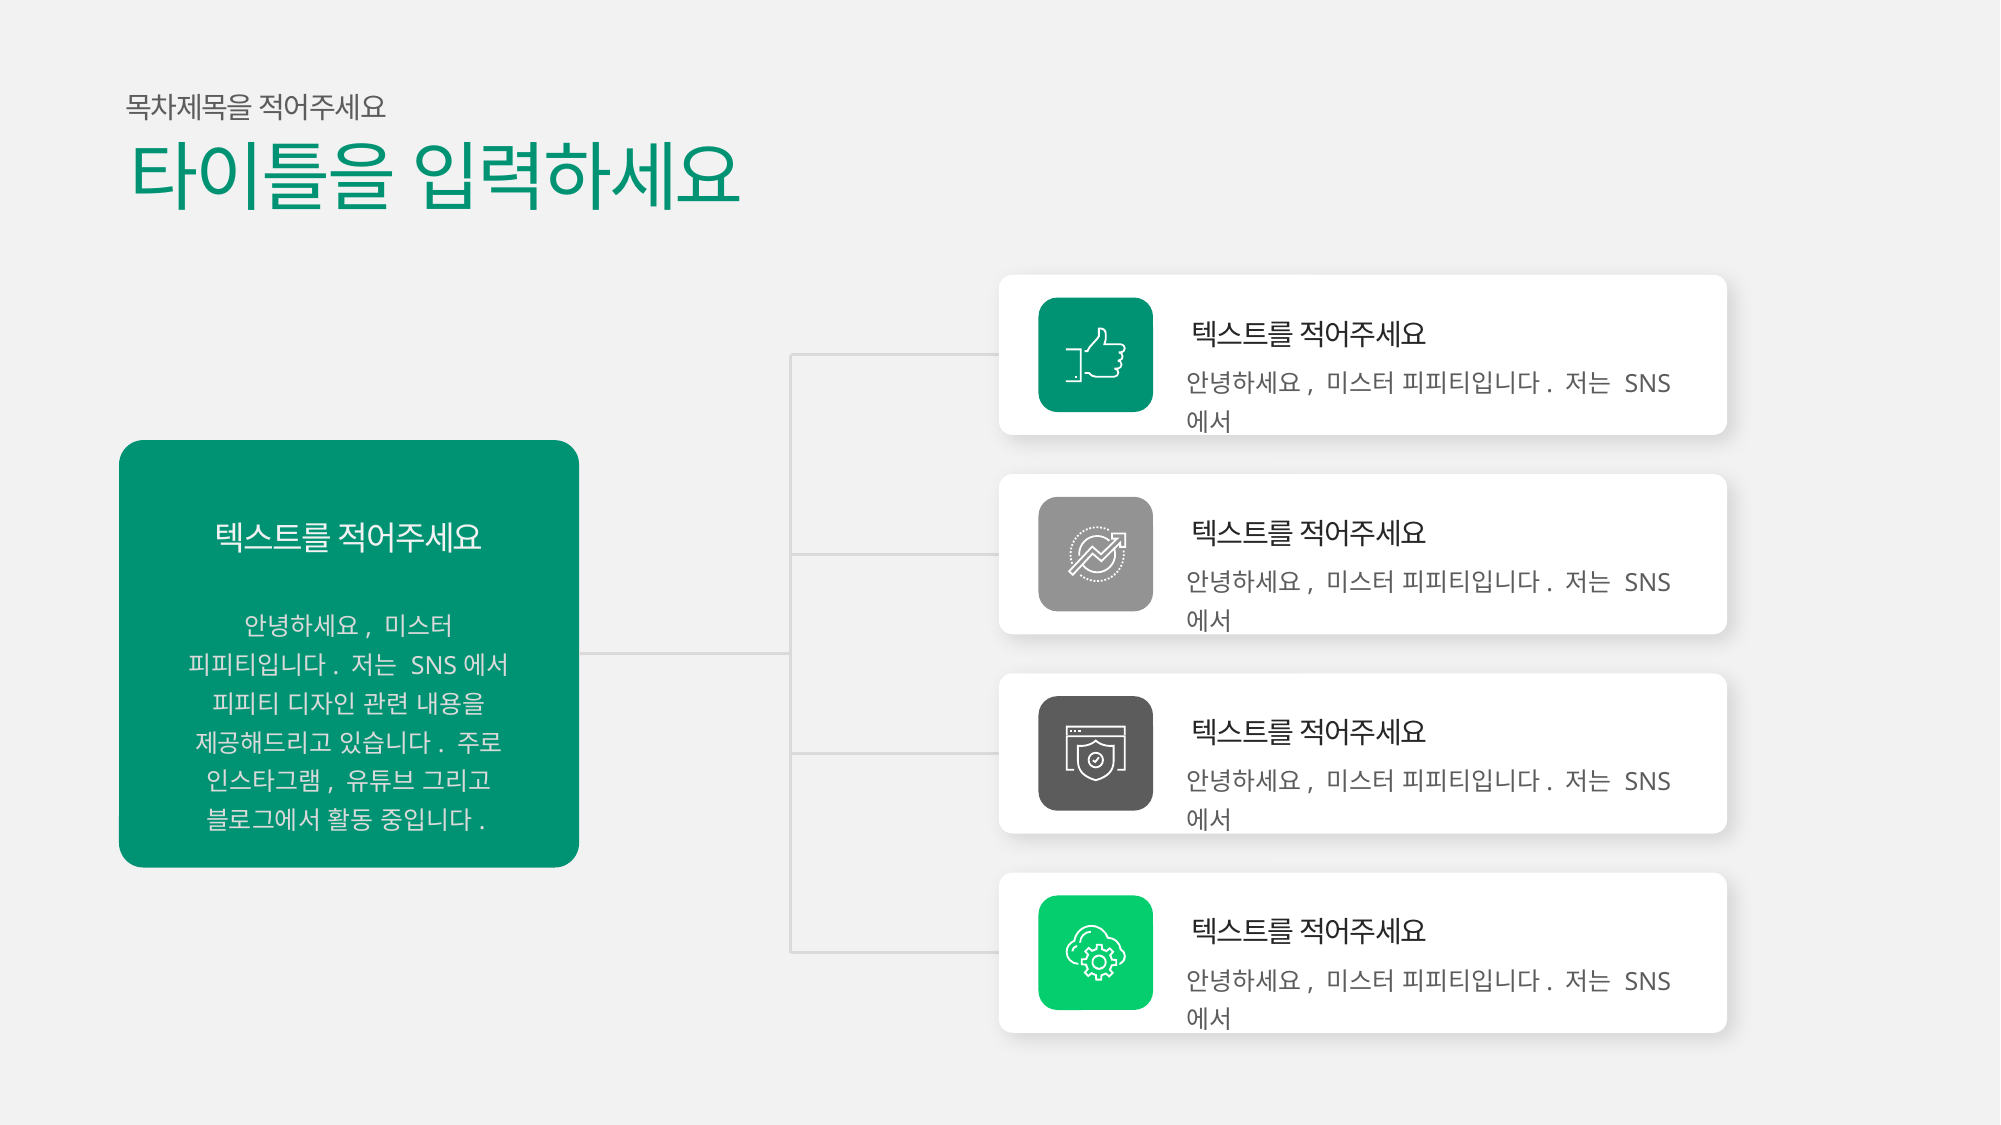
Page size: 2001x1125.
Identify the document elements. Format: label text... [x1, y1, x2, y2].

text_box 텍스트를 적어주세요 [1191, 714, 1429, 750]
text_box [1037, 695, 1155, 812]
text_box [1065, 725, 1126, 782]
text_box [1037, 296, 1155, 414]
text_box 안녕하세요, 미스터 피피티입니다. 저는 SNS에서 [1186, 358, 1676, 437]
text_box 안녕하세요, 미스터 피피티입니다. 저는 SNS에서 피피티 디자인 관련 내용을 제공해드리고 있습니다. 주로 인스타그램, 유튜브 그리고 블로그에서 활동 중입니다. [181, 601, 517, 835]
text_box 텍스트를 적어주세요 [1191, 913, 1429, 949]
text_box [1037, 495, 1155, 613]
text_box 텍스트를 적어주세요 [1191, 515, 1429, 551]
text_box [997, 871, 1729, 1034]
text_box 텍스트를 적어주세요 [1191, 315, 1429, 351]
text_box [1067, 526, 1127, 582]
text_box [1037, 894, 1155, 1012]
text_box 안녕하세요, 미스터 피피티입니다. 저는 SNS에서 [1186, 557, 1676, 636]
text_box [1065, 925, 1126, 981]
text_box 타이틀을 입력하세요 [129, 129, 744, 220]
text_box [1065, 327, 1126, 383]
text_box [117, 439, 581, 869]
text_box 텍스트를 적어주세요 [214, 517, 484, 558]
text_box [997, 273, 1729, 436]
text_box [997, 473, 1729, 636]
text_box 안녕하세요, 미스터 피피티입니다. 저는 SNS에서 [1186, 956, 1676, 1034]
text_box 안녕하세요, 미스터 피피티입니다. 저는 SNS에서 [1186, 756, 1676, 835]
text_box 목차제목을 적어주세요 [125, 89, 388, 125]
text_box [997, 672, 1729, 835]
